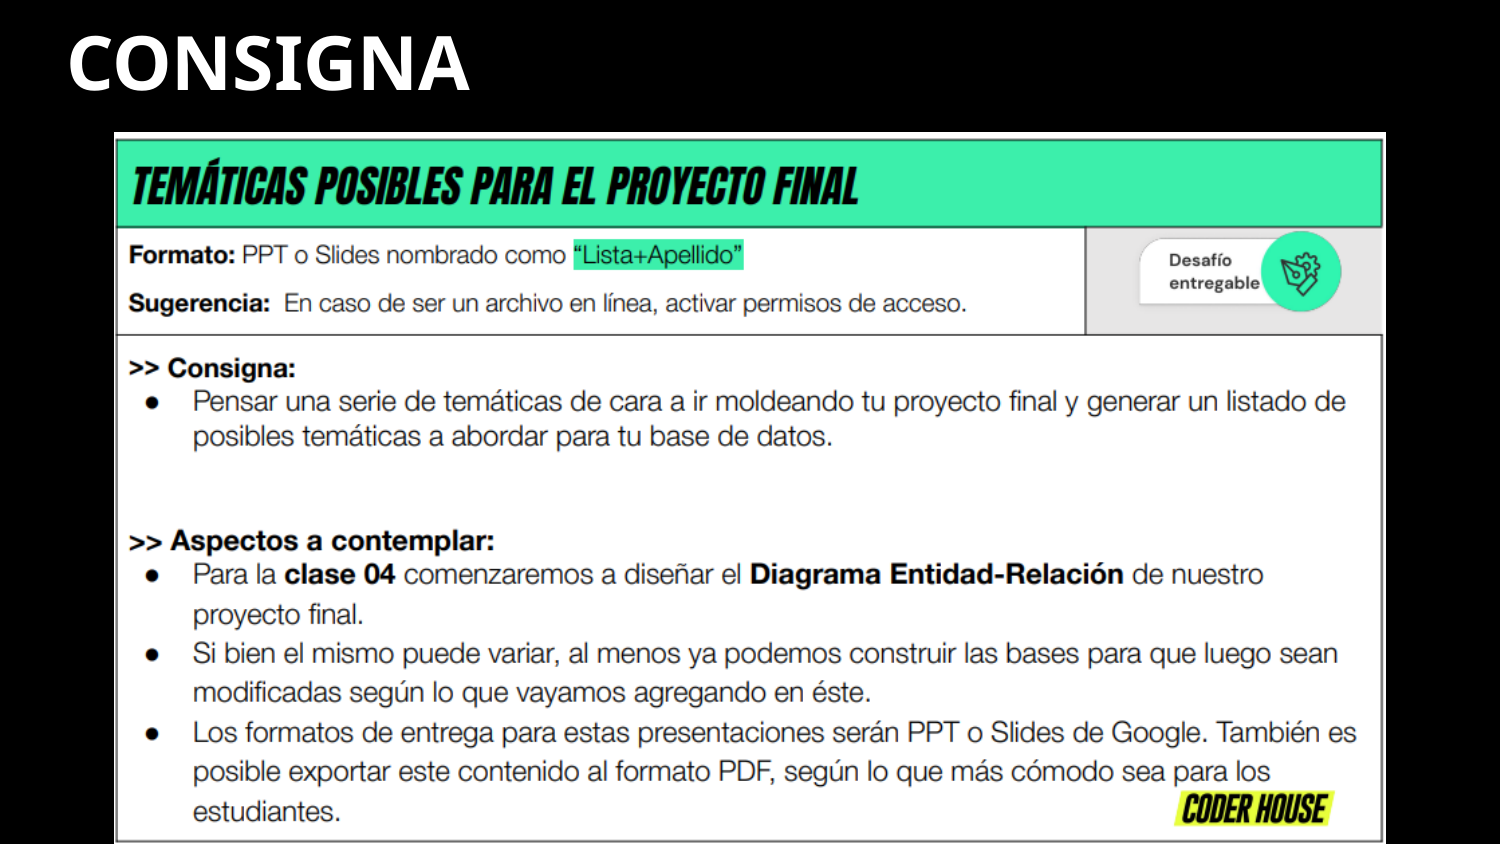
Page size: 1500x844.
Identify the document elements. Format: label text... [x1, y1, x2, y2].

title CONSIGNA [51, 0, 1449, 133]
picture [114, 132, 1386, 844]
